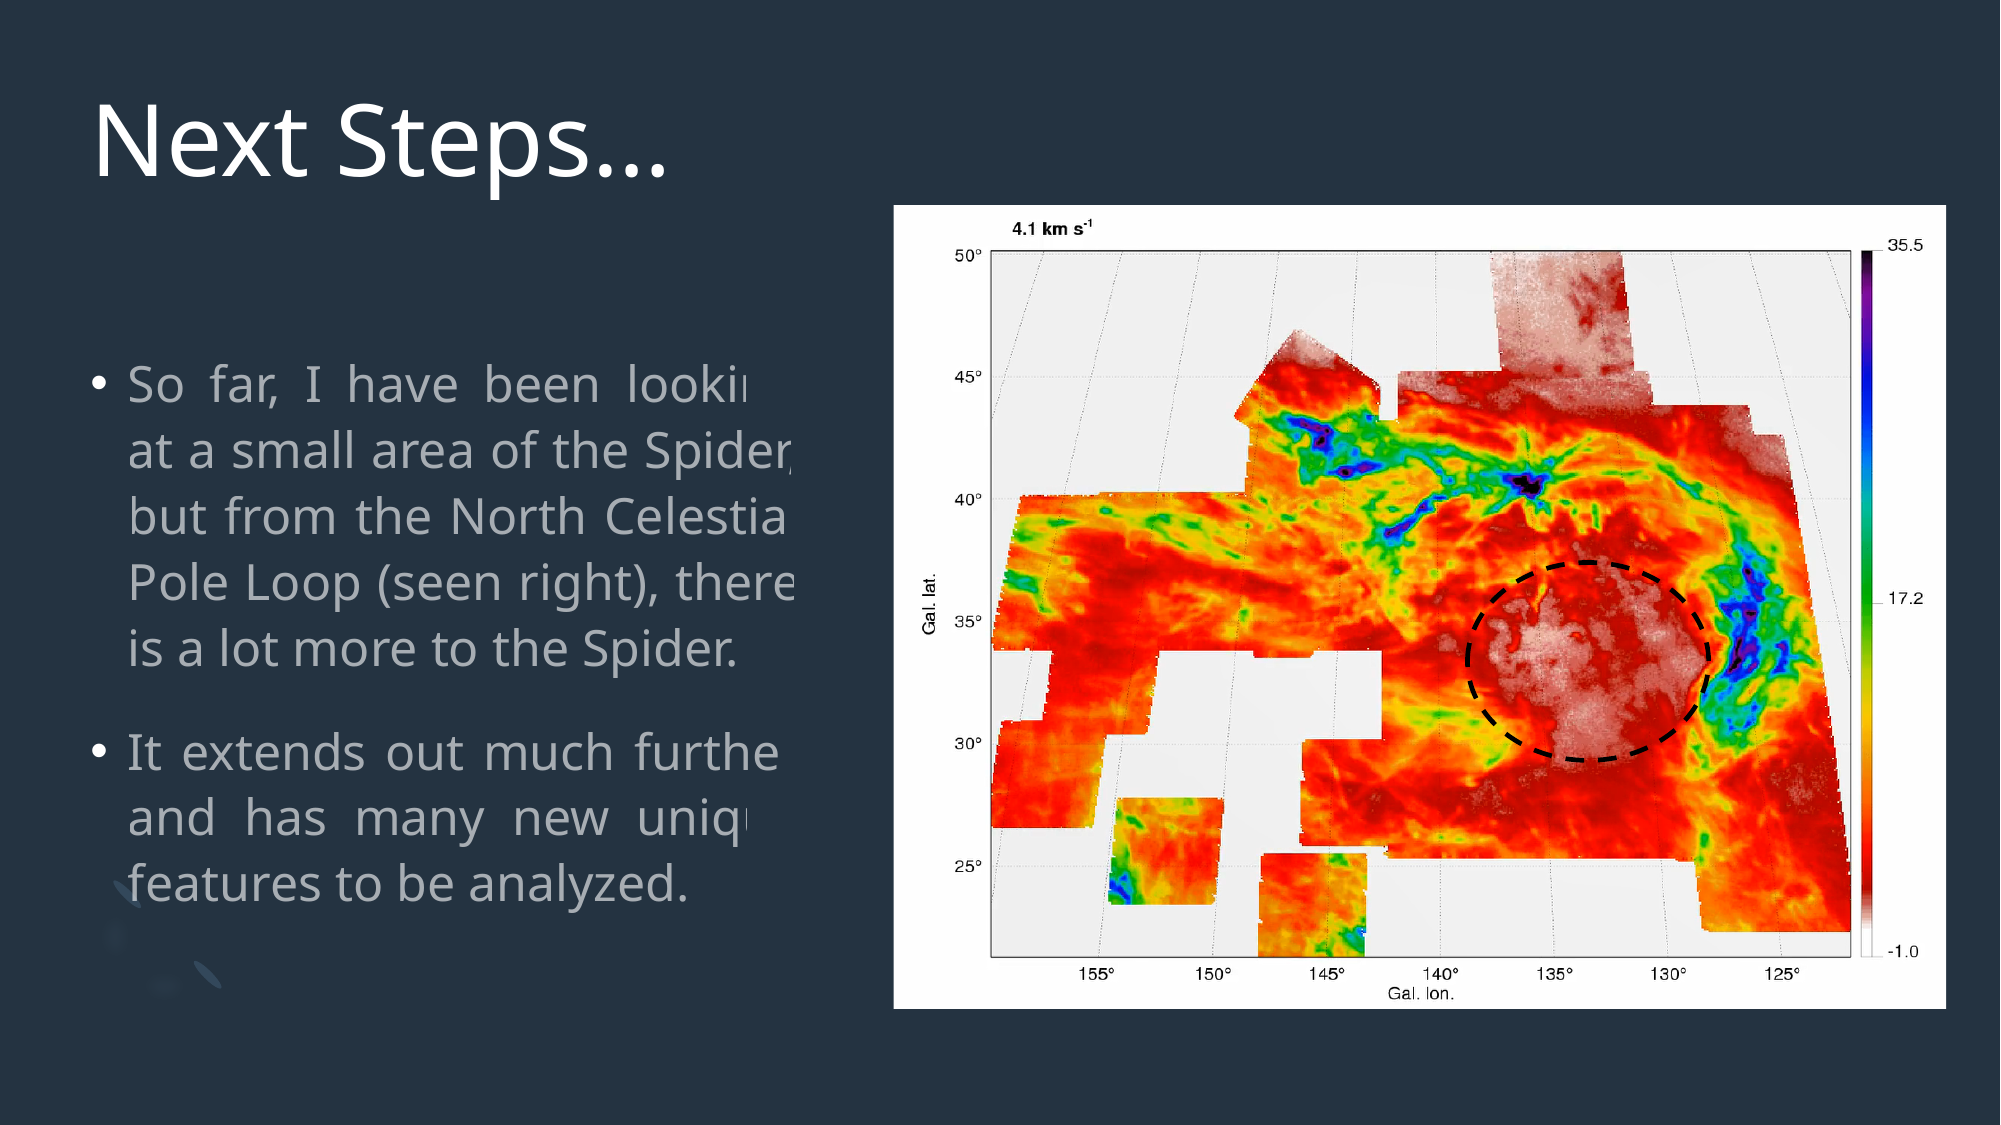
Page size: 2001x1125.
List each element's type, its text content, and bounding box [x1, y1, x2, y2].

title Next Steps… [90, 90, 1910, 309]
list So far, I have been looking at a small area of the Spider, but from the North Celestial Pole Loop (seen right), there is a lot more to the Spider. It extends out much further and has many new unique features to be analyzed. [90, 346, 802, 1000]
picture [893, 205, 1947, 1009]
